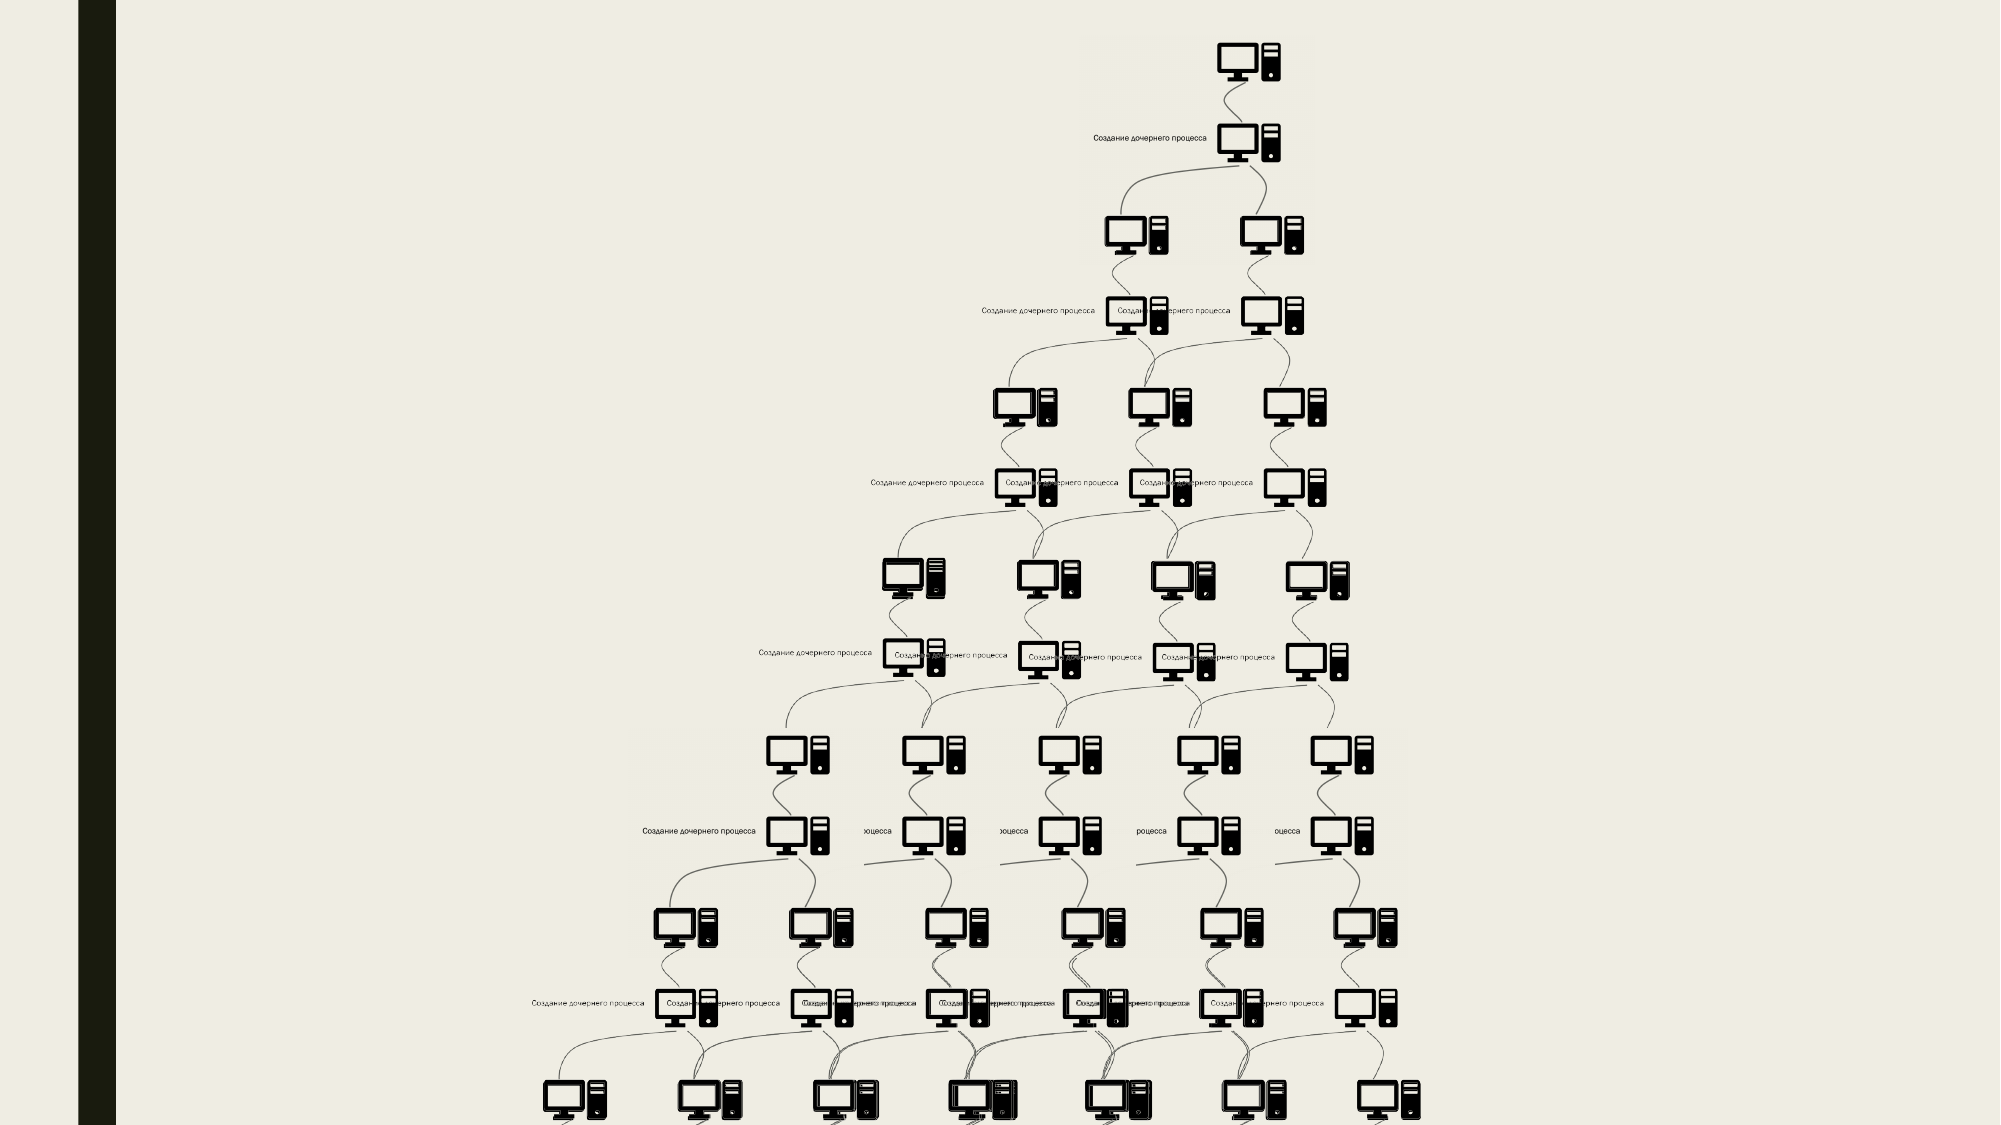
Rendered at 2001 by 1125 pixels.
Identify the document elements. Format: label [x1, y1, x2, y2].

text_box [1204, 728, 1343, 1125]
text_box [744, 35, 1383, 728]
text_box [1343, 728, 1476, 1125]
text_box [294, 728, 932, 1125]
text_box [932, 728, 1068, 1125]
text_box [1068, 728, 1204, 1125]
